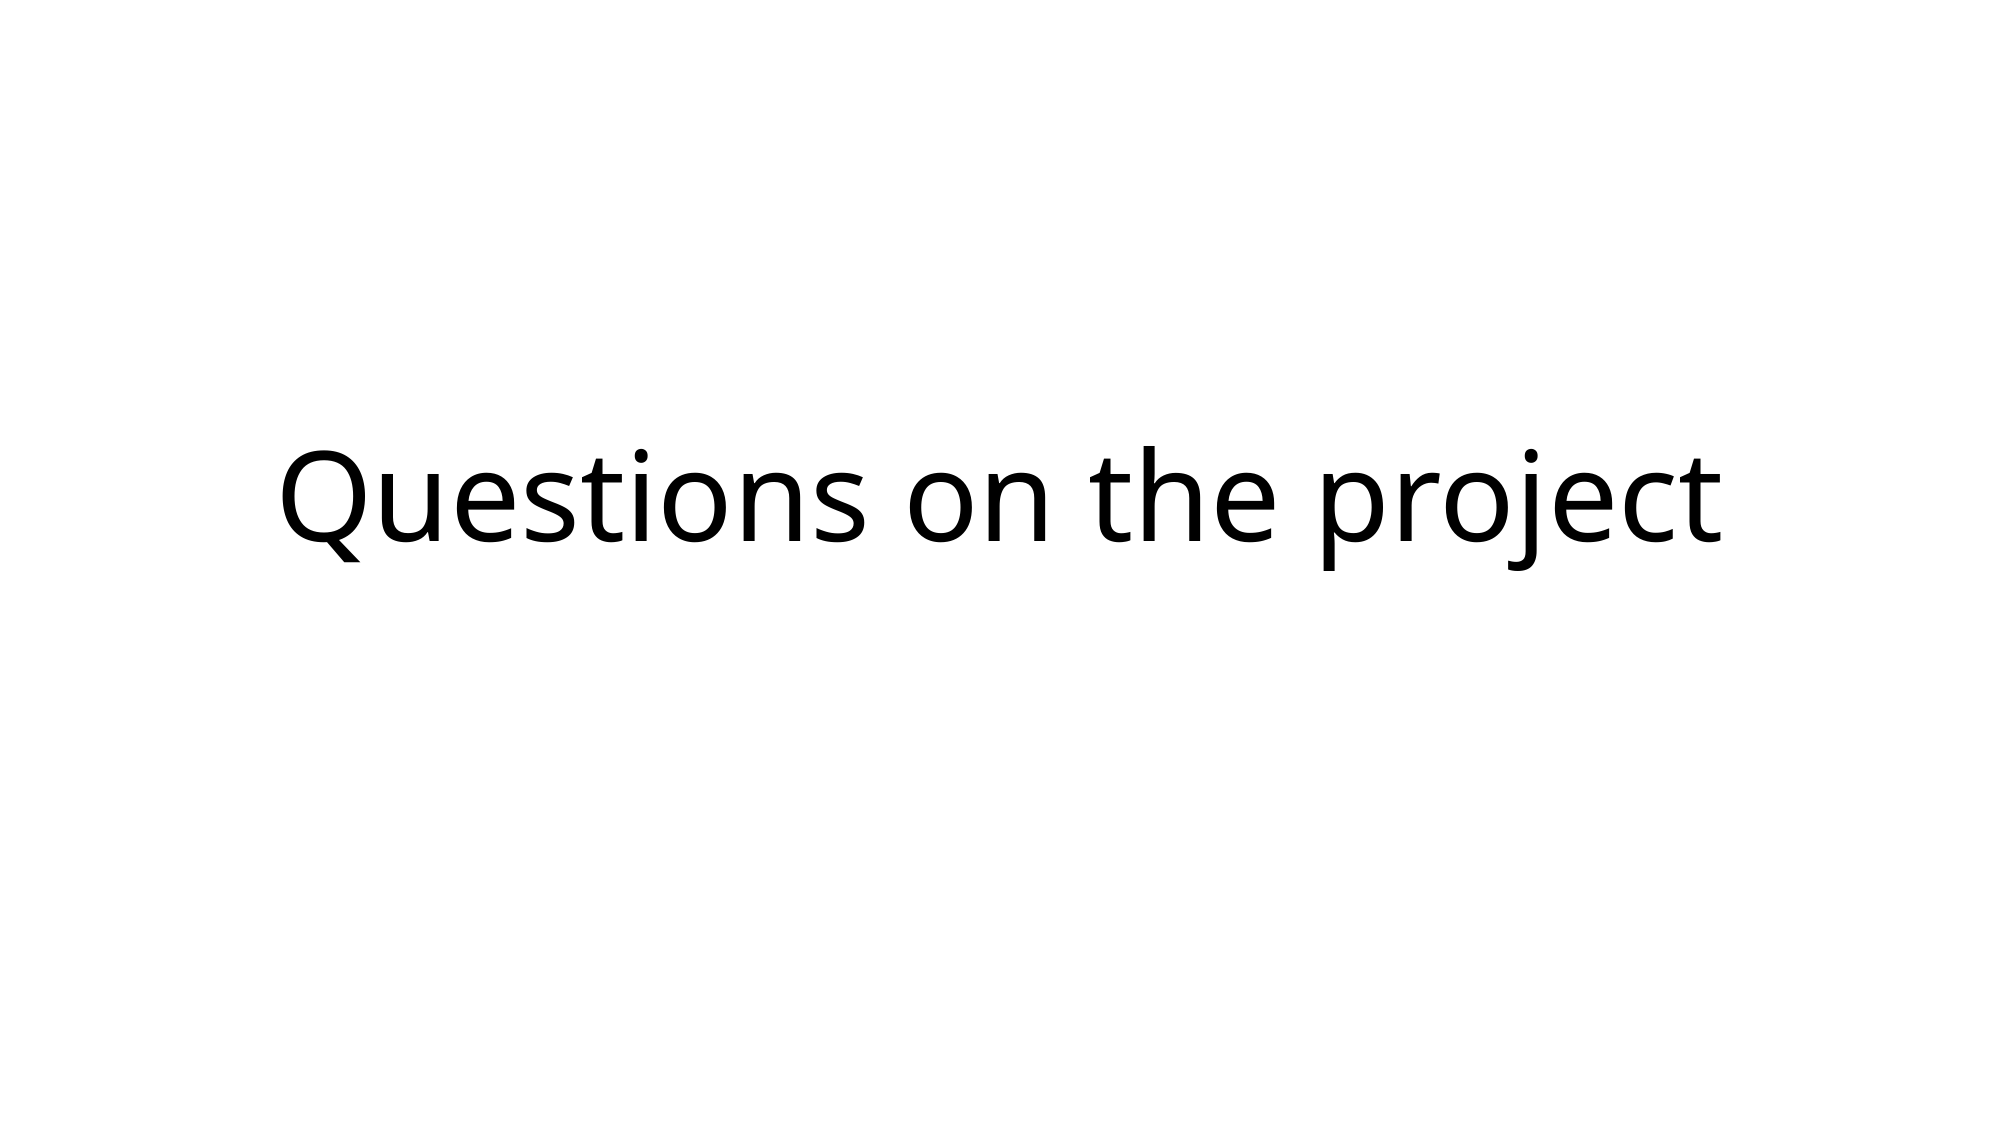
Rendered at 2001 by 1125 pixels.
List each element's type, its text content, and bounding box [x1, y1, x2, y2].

title Questions on the project [249, 184, 1750, 576]
